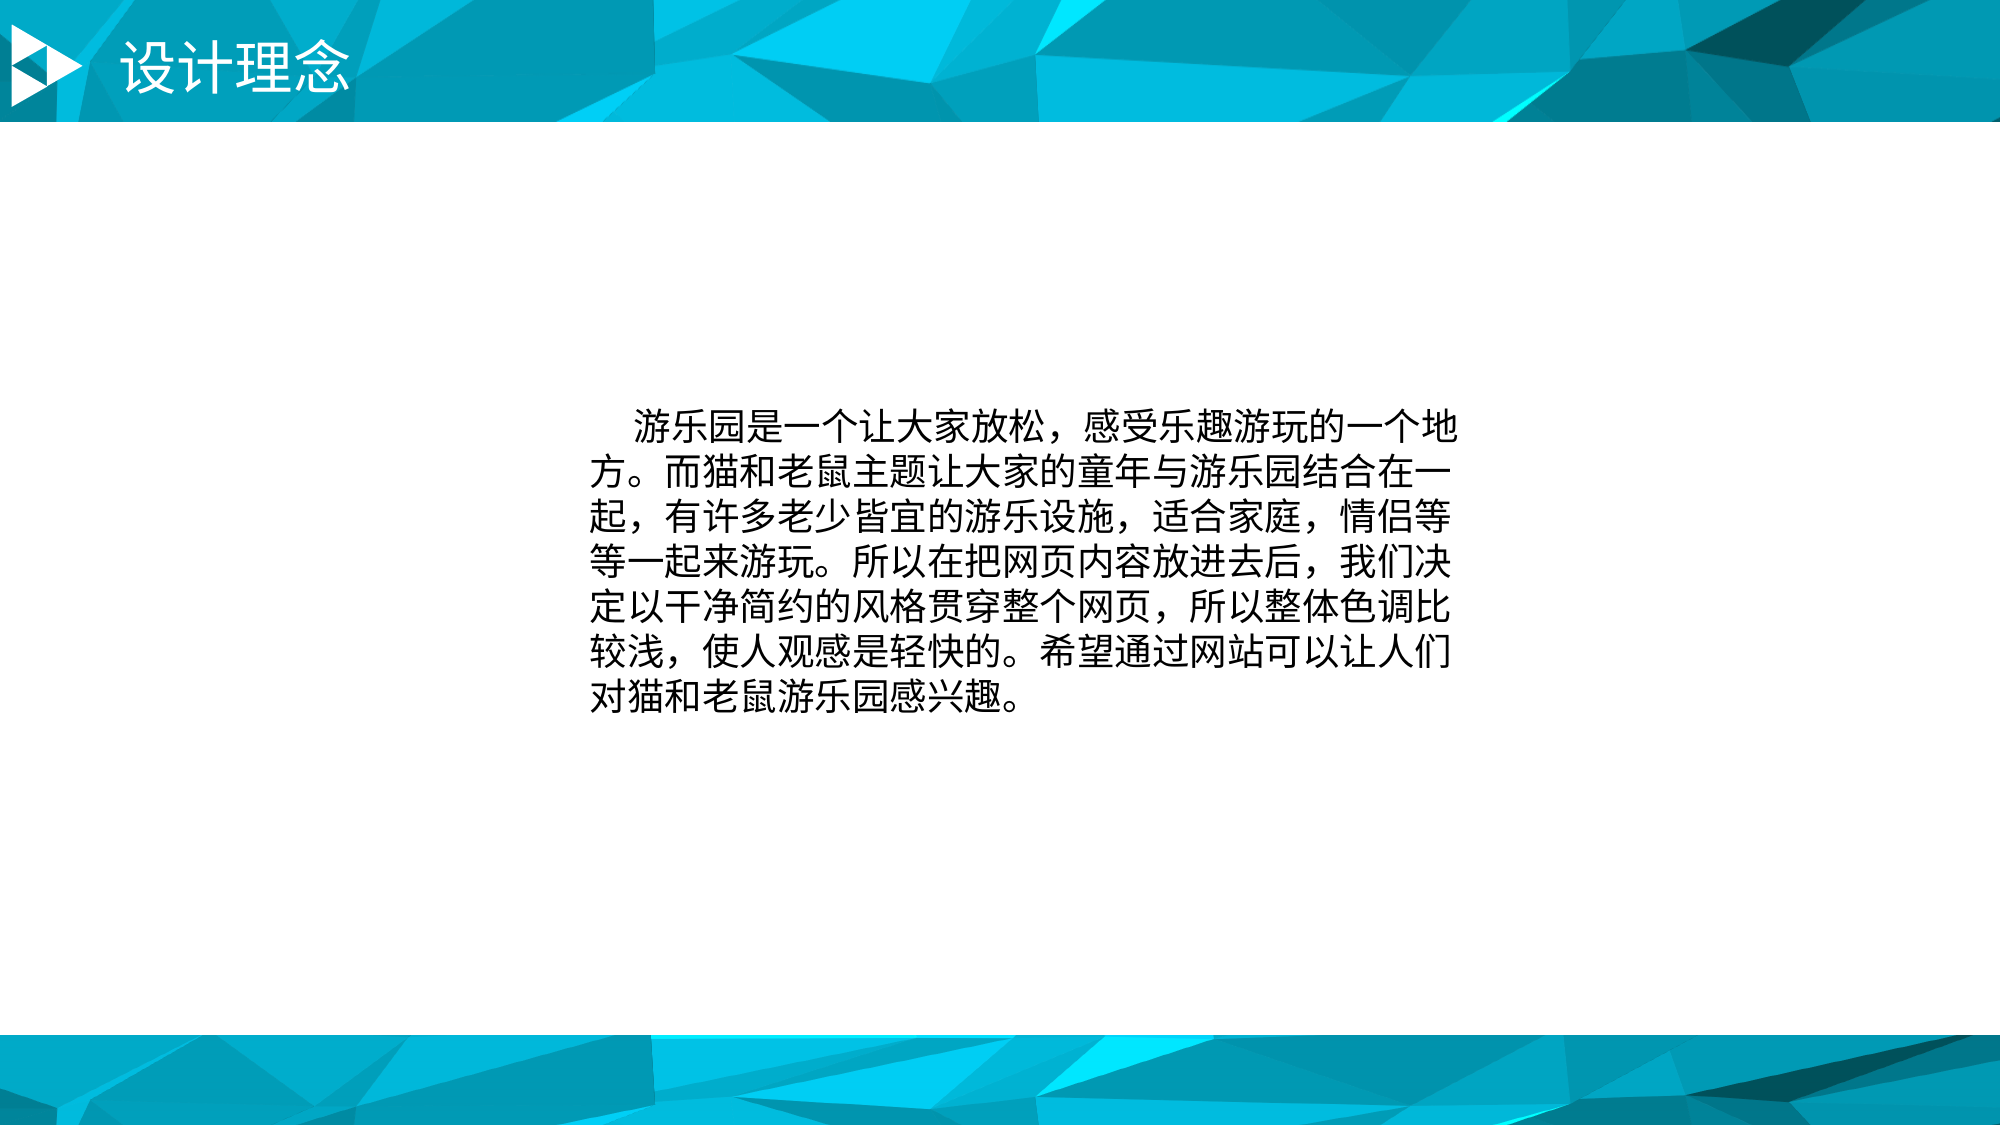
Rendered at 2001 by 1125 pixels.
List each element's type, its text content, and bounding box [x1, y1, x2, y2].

picture [0, 1035, 2000, 1125]
text_box 游乐园是一个让大家放松，感受乐趣游玩的一个地方。而猫和老鼠主题让大家的童年与游乐园结合在一起，有许多老少皆宜的游乐设施，适合家庭，情侣等等一起来游玩。所以在把网页内容放进去后，我们决定以干净简约的风格贯穿整个网页，所以整体色调比较浅，使人观感是轻快的。希望通过网站可以让人们对猫和老鼠游乐园感兴趣。 [500, 395, 1500, 756]
picture [0, 0, 2000, 122]
text_box 设计理念 [103, 24, 693, 109]
